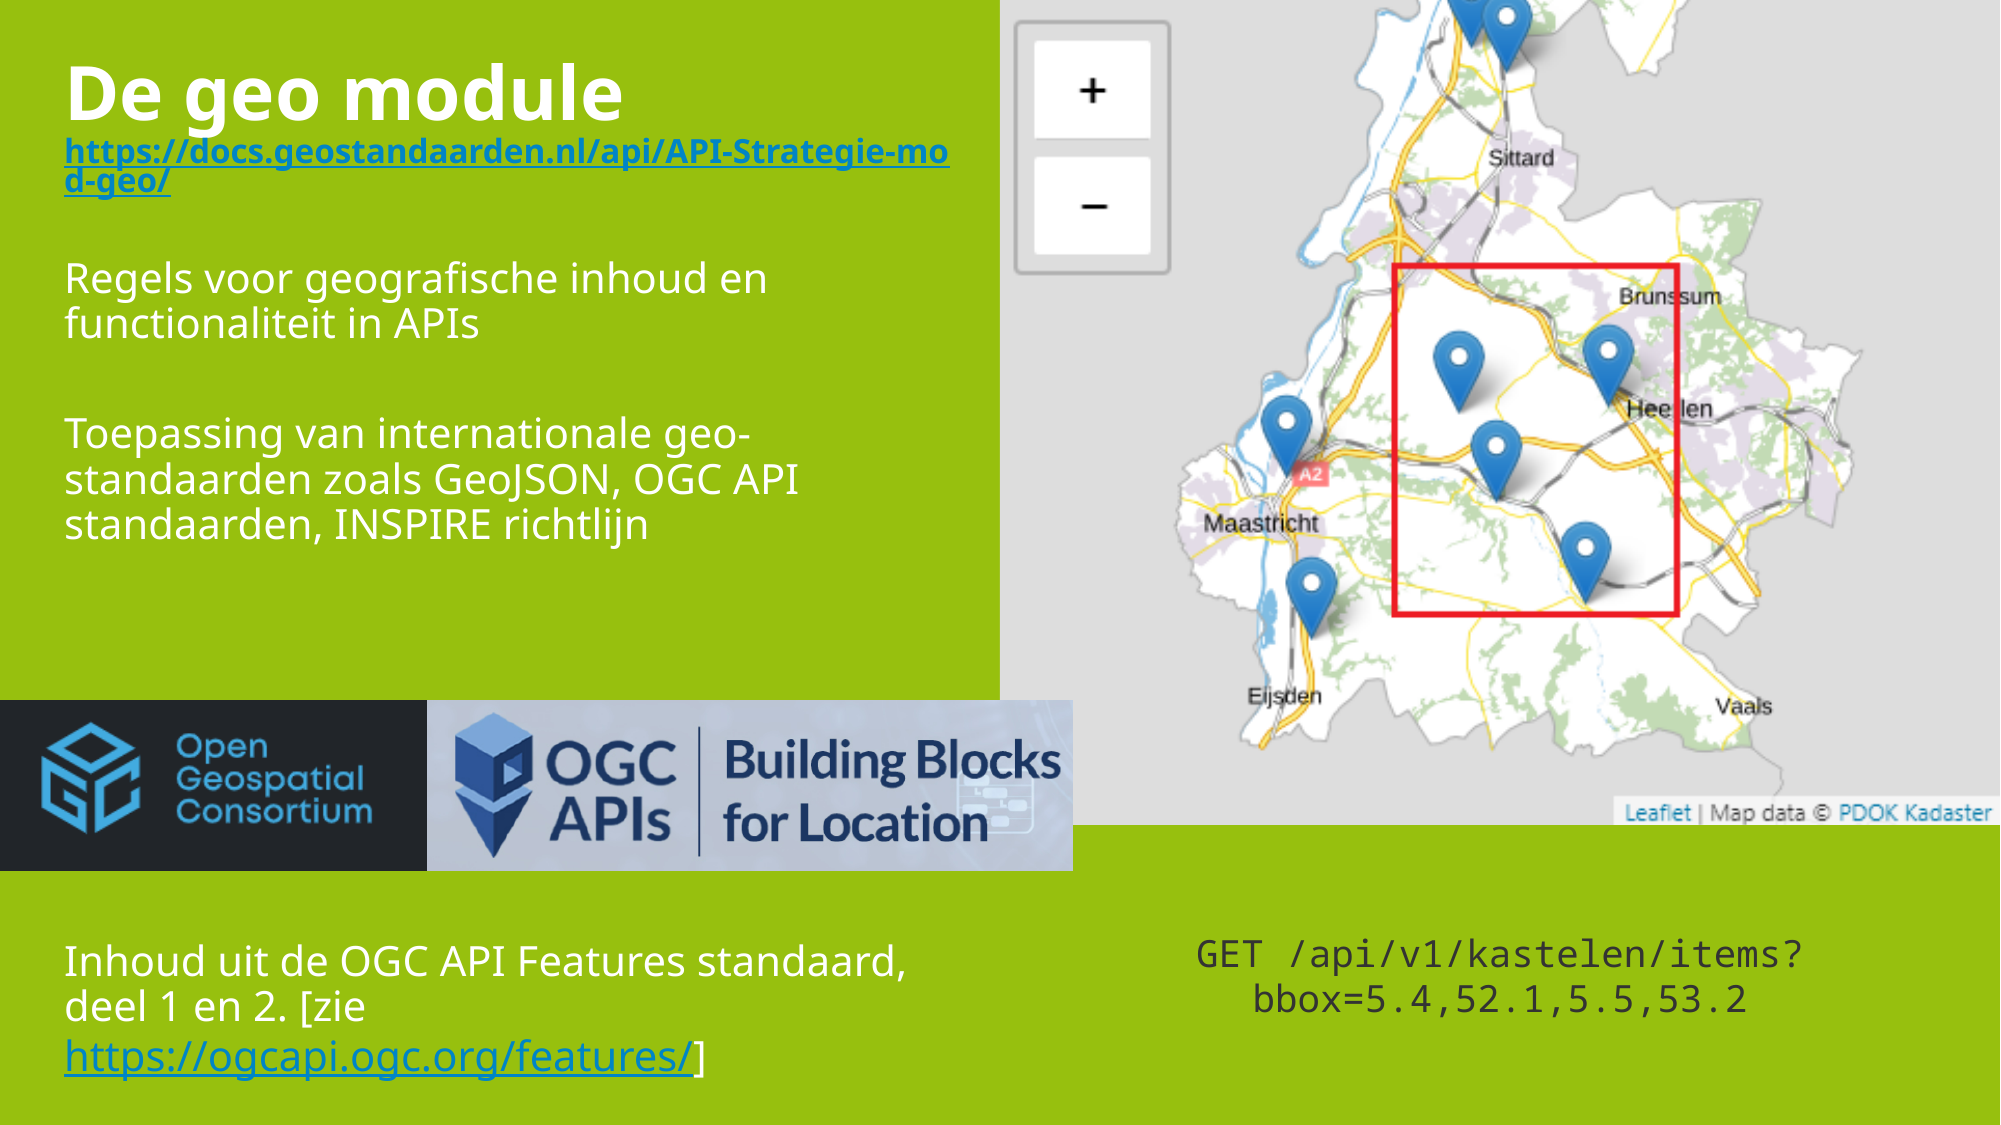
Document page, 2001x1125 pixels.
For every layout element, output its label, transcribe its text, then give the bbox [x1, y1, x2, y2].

picture [0, 0, 2000, 1125]
list Regels voor geografische inhoud en functionaliteit in APIs Toepassing van internationale geo-standaarden zoals GeoJSON, OGC API standaarden, INSPIRE richtlijn De regels in de geo module hergebruiken veel Inhoud uit de OGC API Features standaard, deel 1 en 2. [zie https://ogcapi.ogc.org/features/] [49, 249, 977, 700]
title De geo module https://docs.geostandaarden.nl/api/API-Strategie-mod-geo/ [49, 0, 977, 210]
list Regels voor geografische inhoud en functionaliteit in APIs Toepassing van internationale geo-standaarden zoals GeoJSON, OGC API standaarden, INSPIRE richtlijn De regels in de geo module hergebruiken veel Inhoud uit de OGC API Features standaard, deel 1 en 2. [zie https://ogcapi.ogc.org/features/] [49, 871, 977, 1095]
